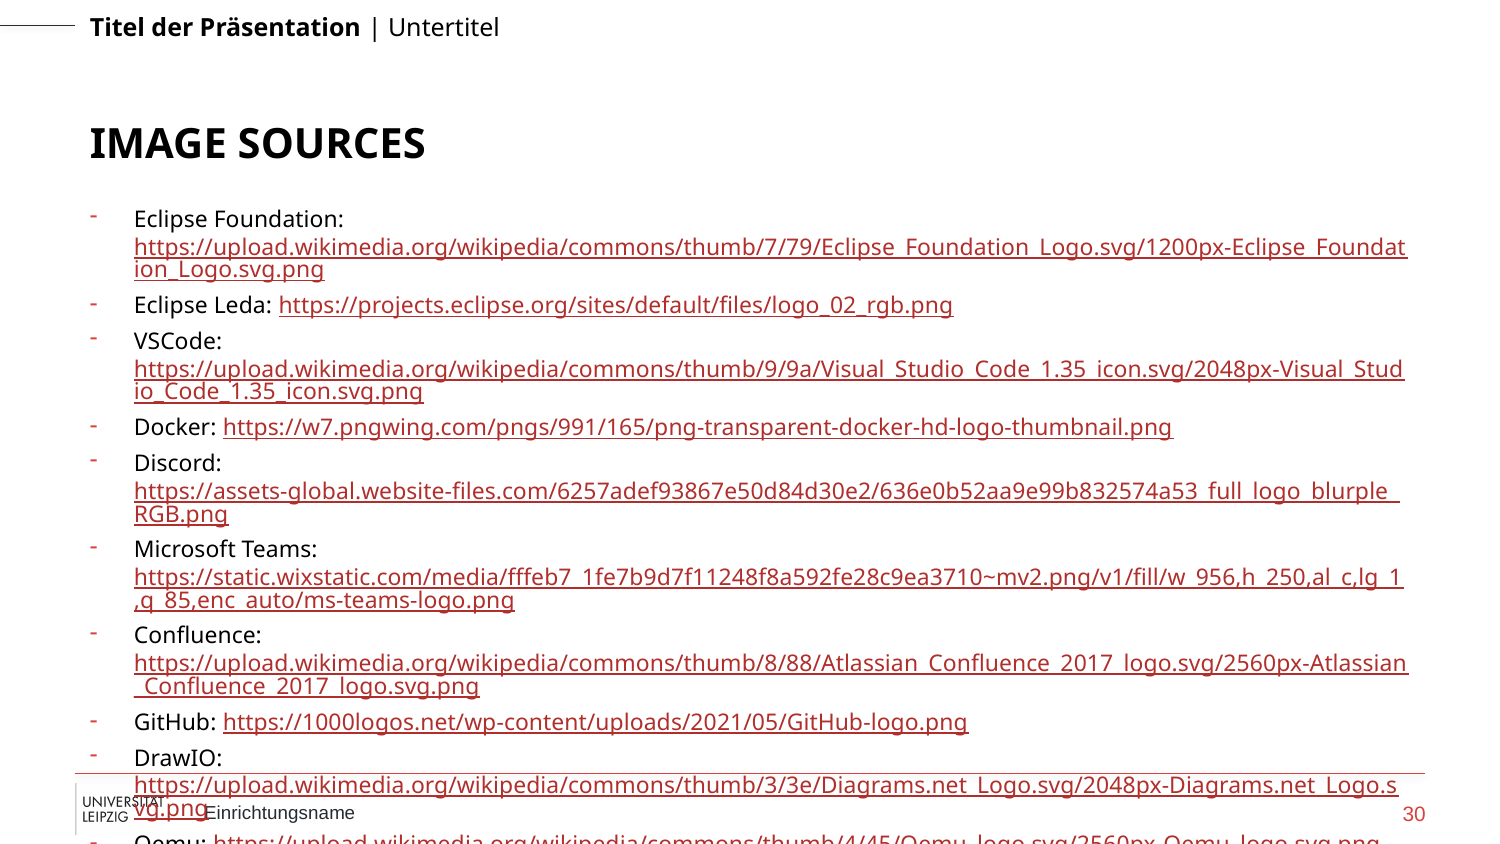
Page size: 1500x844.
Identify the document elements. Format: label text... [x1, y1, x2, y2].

slide_number 30 [1303, 800, 1426, 834]
title Image sources [75, 50, 1425, 175]
list Eclipse Foundation: https://upload.wikimedia.org/wikipedia/commons/thumb/7/79/Eclipse_Foundation_Logo.svg/1200px-Eclipse_Foundation_Logo.svg.png Eclipse Leda: https://projects.eclipse.org/sites/default/files/logo_02_rgb.png VSCode: https://upload.wikimedia.org/wikipedia/commons/thumb/9/9a/Visual_Studio_Code_1.35_icon.svg/2048px-Visual_Studio_Code_1.35_icon.svg.png Docker: https://w7.pngwing.com/pngs/991/165/png-transparent-docker-hd-logo-thumbnail.png Discord: https://assets-global.website-files.com/6257adef93867e50d84d30e2/636e0b52aa9e99b832574a53_full_logo_blurple_RGB.png Microsoft Teams: https://static.wixstatic.com/media/fffeb7_1fe7b9d7f11248f8a592fe28c9ea3710~mv2.png/v1/fill/w_956,h_250,al_c,lg_1,q_85,enc_auto/ms-teams-logo.png Confluence: https://upload.wikimedia.org/wikipedia/commons/thumb/8/88/Atlassian_Confluence_2017_logo.svg/2560px-Atlassian_Confluence_2017_logo.svg.png GitHub: https://1000logos.net/wp-content/uploads/2021/05/GitHub-logo.png DrawIO: https://upload.wikimedia.org/wikipedia/commons/thumb/3/3e/Diagrams.net_Logo.svg/2048px-Diagrams.net_Logo.svg.png Qemu: https://upload.wikimedia.org/wikipedia/commons/thumb/4/45/Qemu_logo.svg/2560px-Qemu_logo.svg.png [75, 197, 1425, 753]
picture [75, 782, 165, 836]
